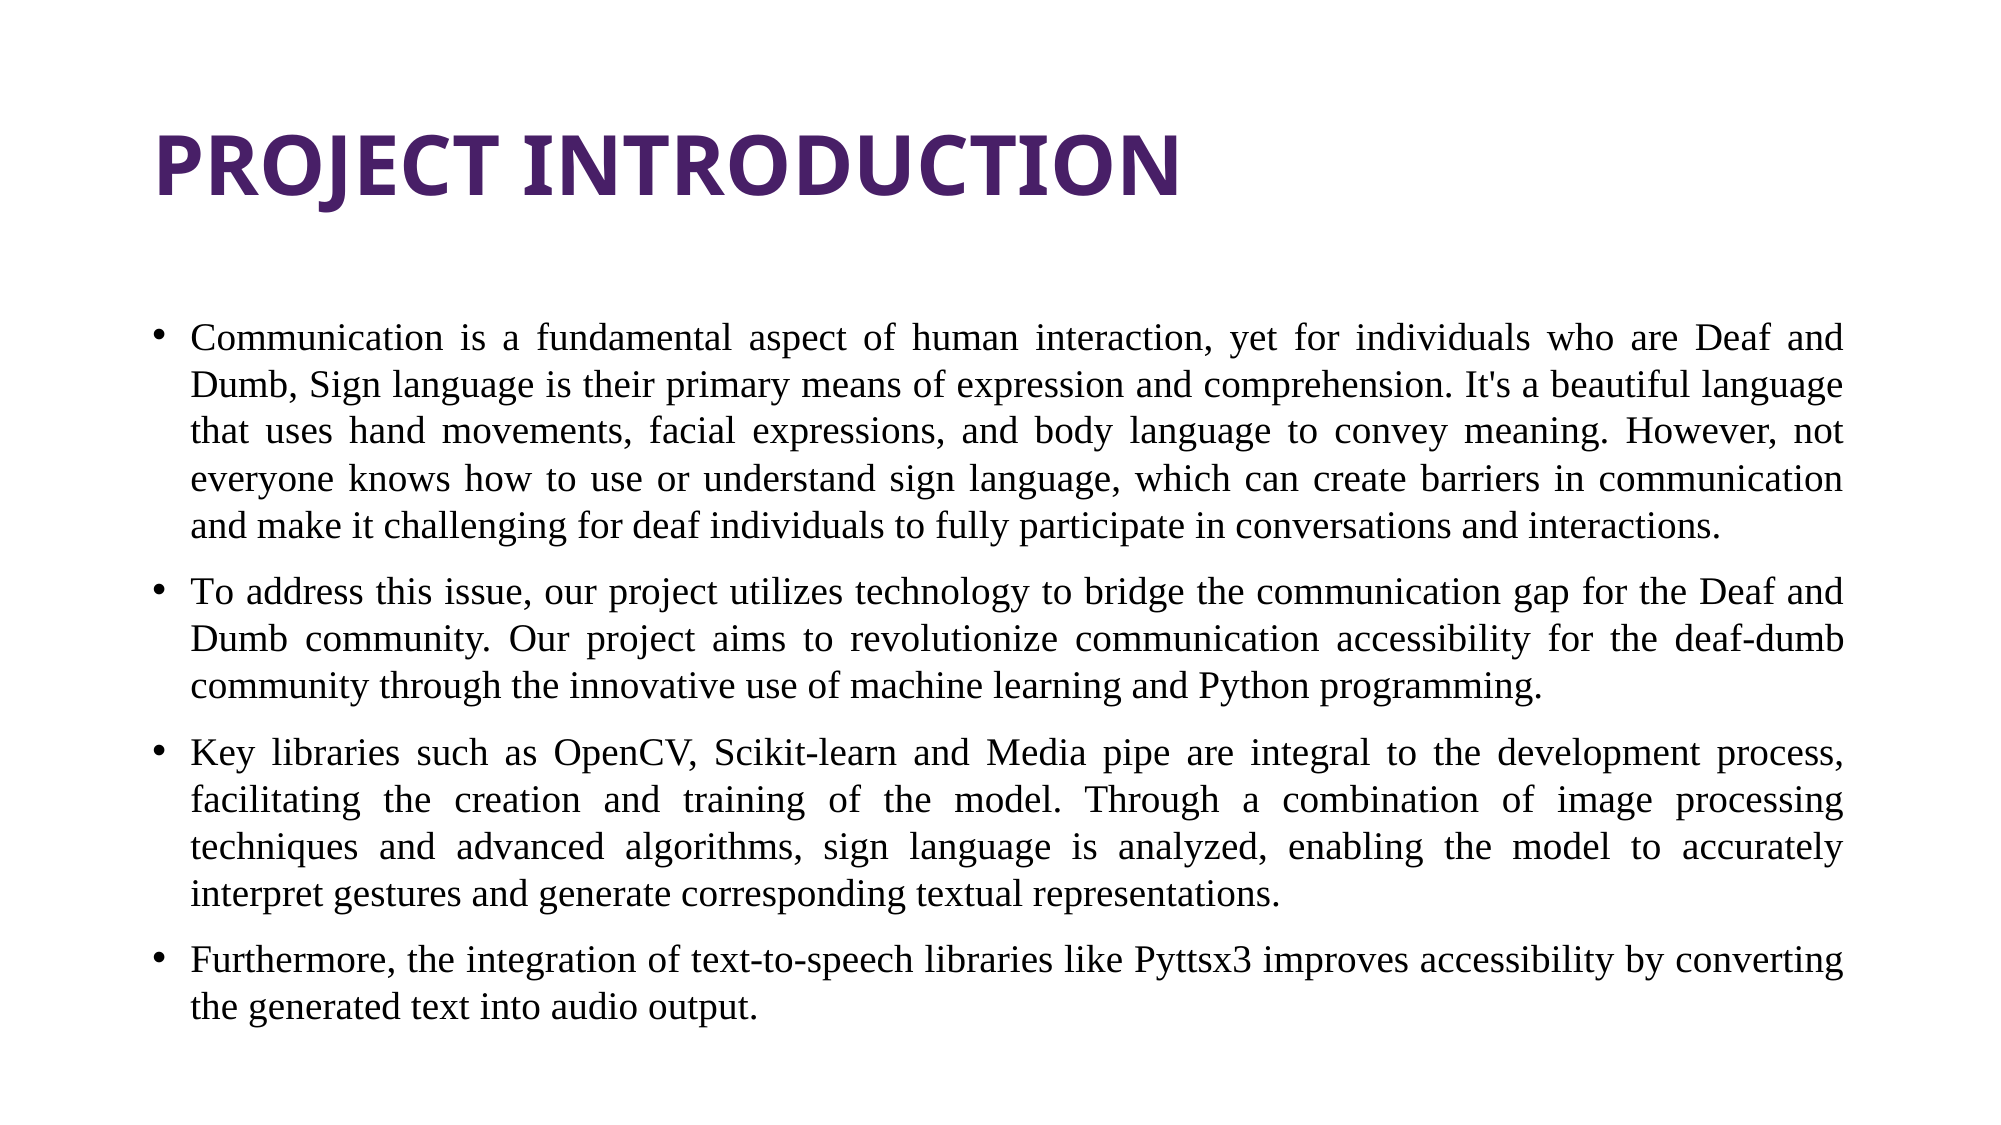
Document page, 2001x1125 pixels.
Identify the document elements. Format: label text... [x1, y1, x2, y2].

title Project introduction [137, 59, 1863, 278]
list Communication is a fundamental aspect of human interaction, yet for individuals who are Deaf and Dumb, Sign language is their primary means of expression and comprehension. It's a beautiful language that uses hand movements, facial expressions, and body language to convey meaning. However, not everyone knows how to use or understand sign language, which can create barriers in communication and make it challenging for deaf individuals to fully participate in conversations and interactions. To address this issue, our project utilizes technology to bridge the communication gap for the Deaf and Dumb community. Our project aims to revolutionize communication accessibility for the deaf-dumb community through the innovative use of machine learning and Python programming. Key libraries such as OpenCV, Scikit-learn and Media pipe are integral to the development process, facilitating the creation and training of the model. Through a combination of image processing techniques and advanced algorithms, sign language is analyzed, enabling the model to accurately interpret gestures and generate corresponding textual representations. Furthermore, the integration of text-to-speech libraries like Pyttsx3 improves accessibility by converting the generated text into audio output. [137, 303, 1863, 1051]
